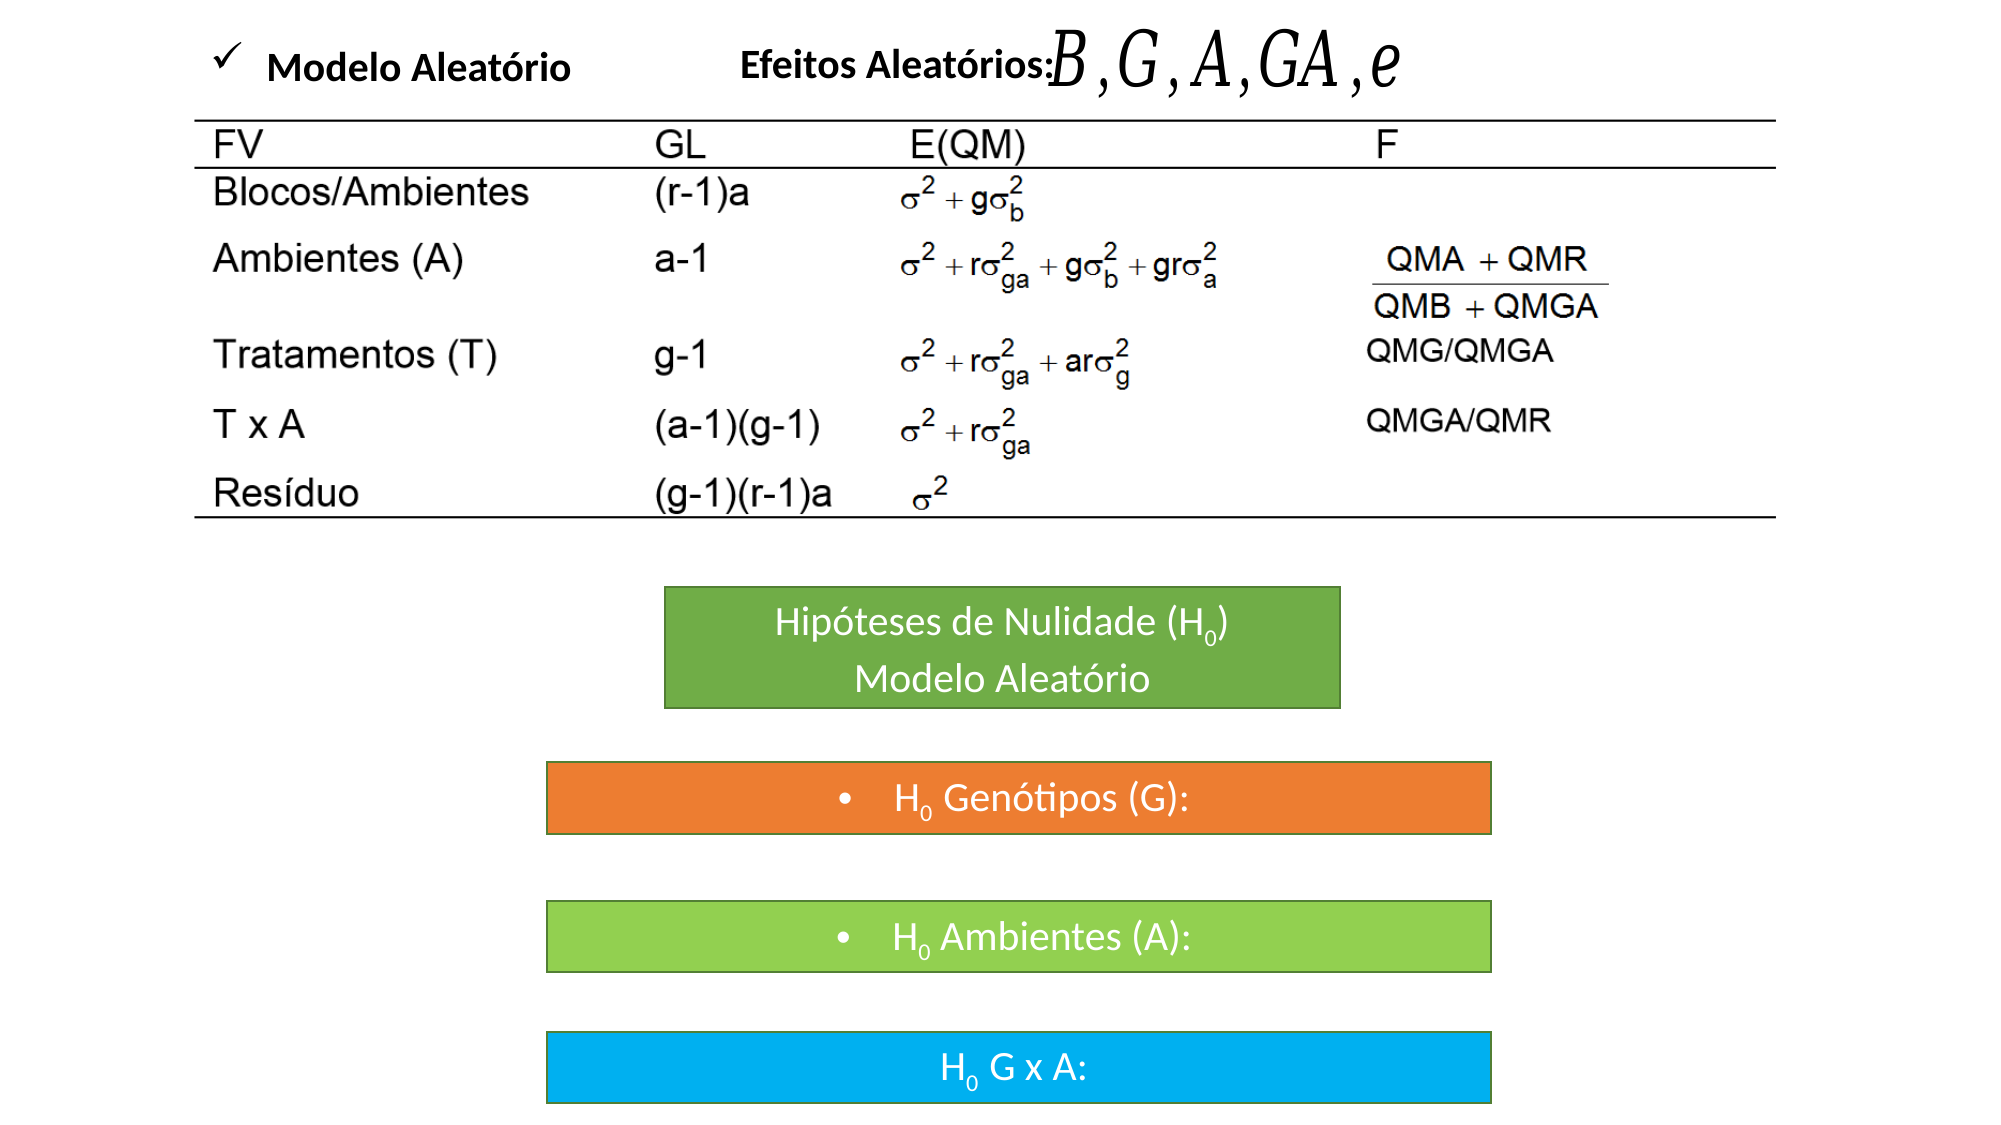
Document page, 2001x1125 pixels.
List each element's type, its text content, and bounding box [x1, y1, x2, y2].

text_box Efeitos Aleatórios: [725, 29, 1070, 95]
text_box Modelo Aleatório [195, 32, 587, 98]
text_box Hipóteses de Nulidade (H0) Modelo Aleatório [664, 586, 1341, 709]
picture [187, 110, 1791, 528]
